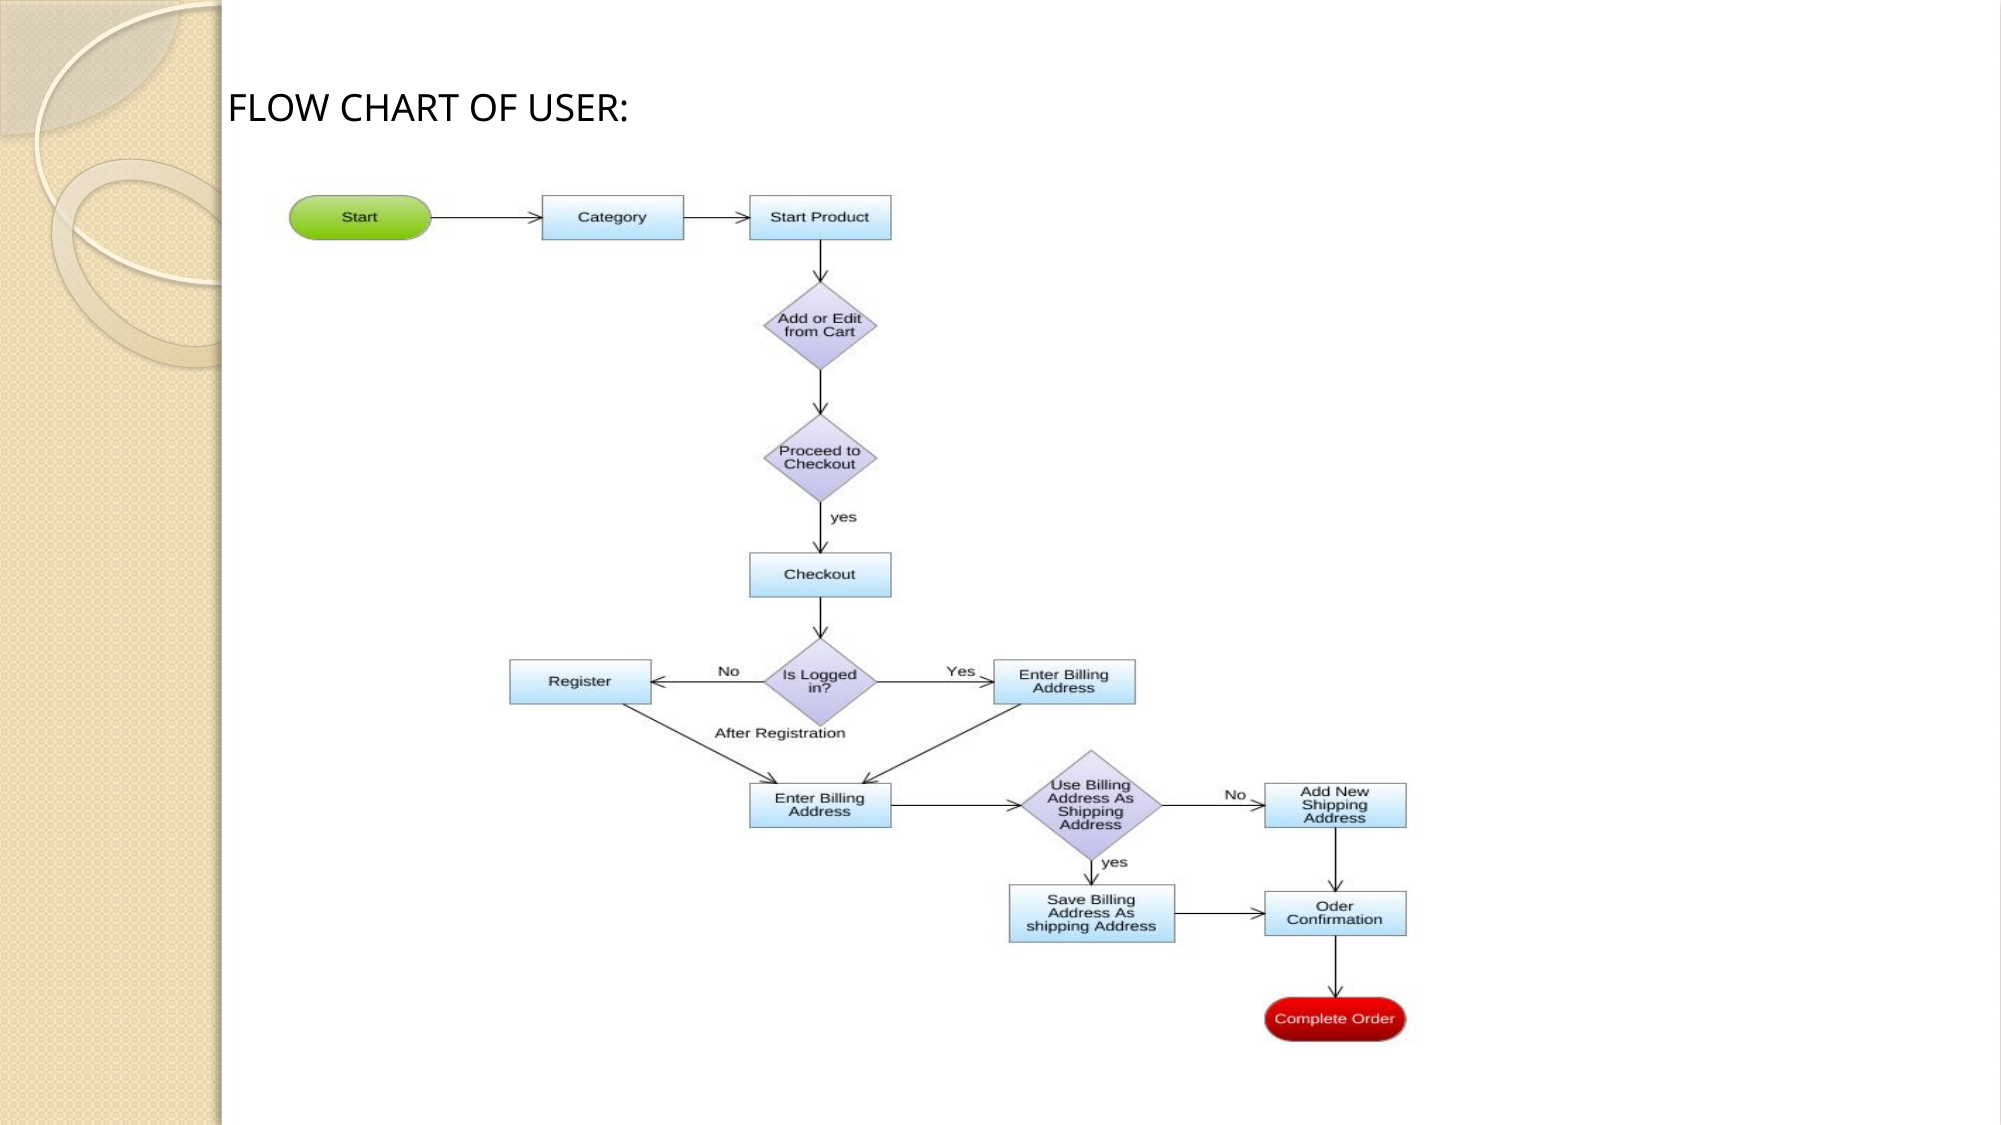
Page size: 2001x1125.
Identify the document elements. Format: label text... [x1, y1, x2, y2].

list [246, 162, 1448, 1075]
text_box FLOW CHART OF USER: [212, 76, 645, 181]
